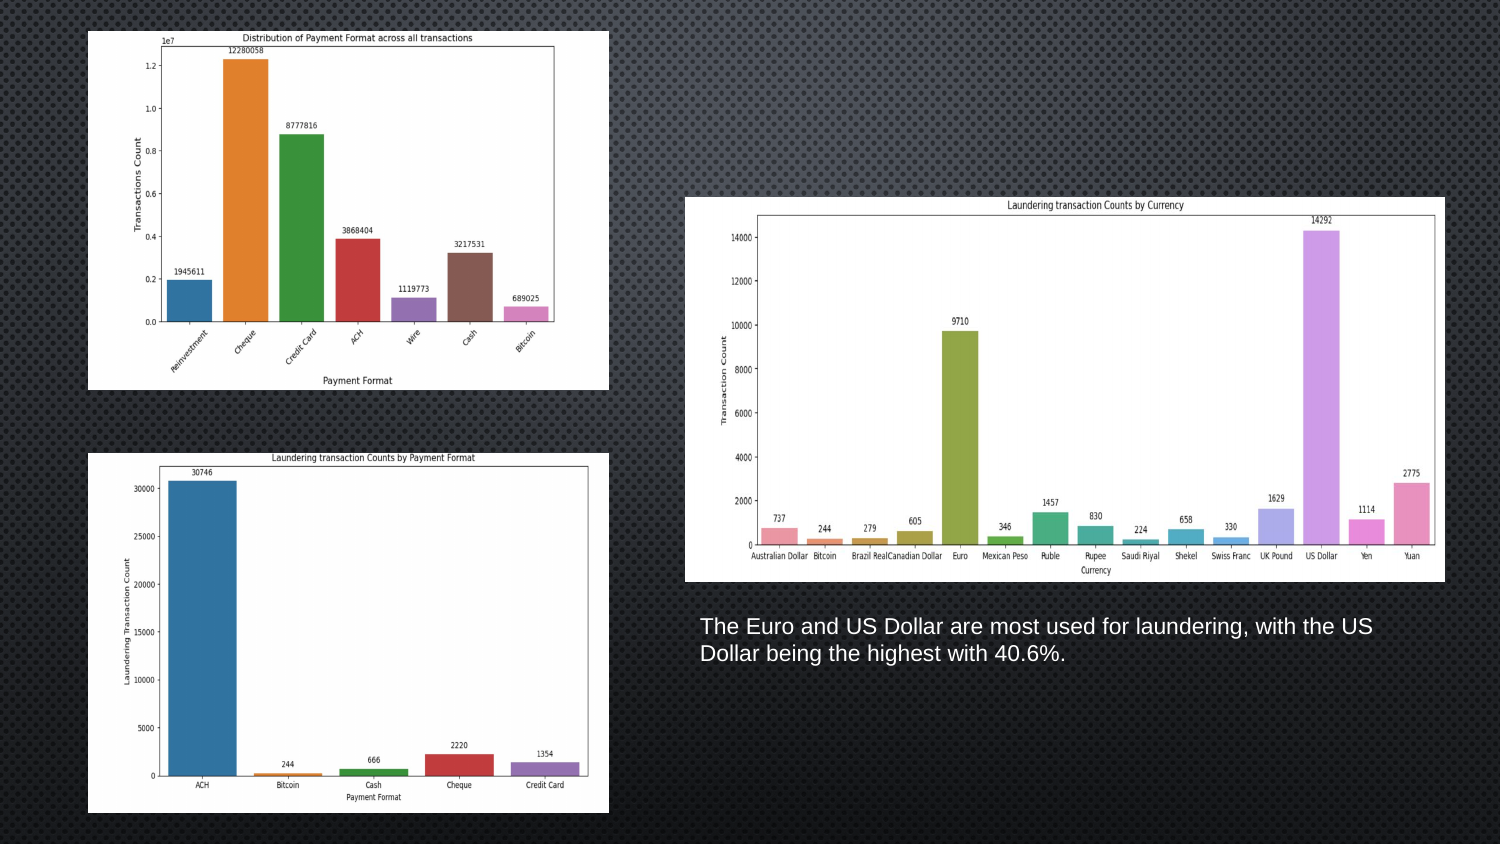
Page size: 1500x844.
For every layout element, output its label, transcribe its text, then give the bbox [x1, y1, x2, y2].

text_box The Euro and US Dollar are most used for laundering, with the US Dollar being the highest with 40.6%. [685, 603, 1445, 729]
picture [88, 30, 609, 390]
picture [88, 453, 609, 813]
picture [685, 197, 1446, 583]
